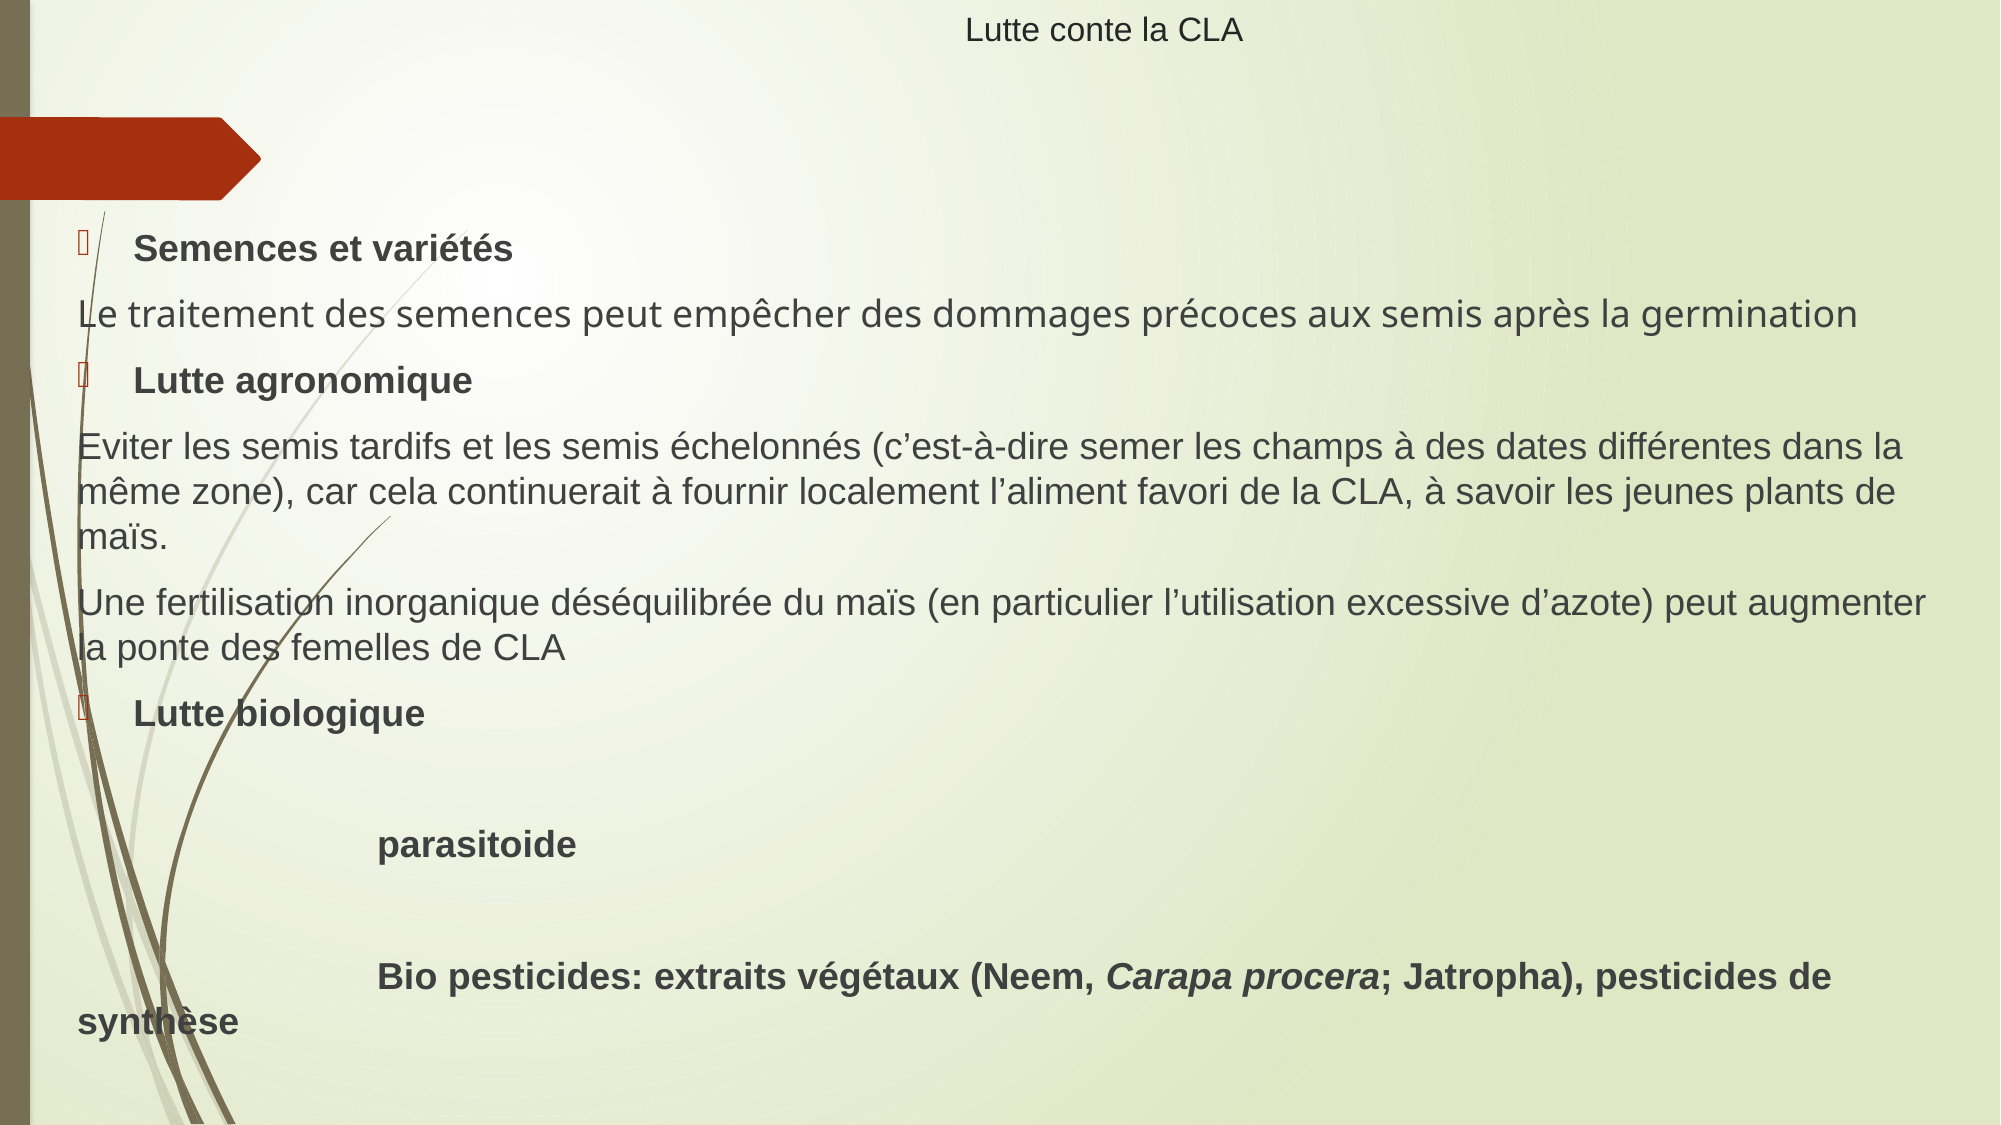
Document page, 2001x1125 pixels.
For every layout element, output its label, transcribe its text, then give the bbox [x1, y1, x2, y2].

list Semences et variétés Le traitement des semences peut empêcher des dommages précoces aux semis après la germination Lutte agronomique Eviter les semis tardifs et les semis échelonnés (c’est-à-dire semer les champs à des dates différentes dans la même zone), car cela continuerait à fournir localement l’aliment favori de la CLA, à savoir les jeunes plants de maïs. Une fertilisation inorganique déséquilibrée du maïs (en particulier l’utilisation excessive d’azote) peut augmenter la ponte des femelles de CLA Lutte biologique parasitoide Bio pesticides: extraits végétaux (Neem, Carapa procera; Jatropha), pesticides de synthèse [62, 216, 1975, 1080]
title Lutte conte la CLA [373, 0, 1836, 97]
